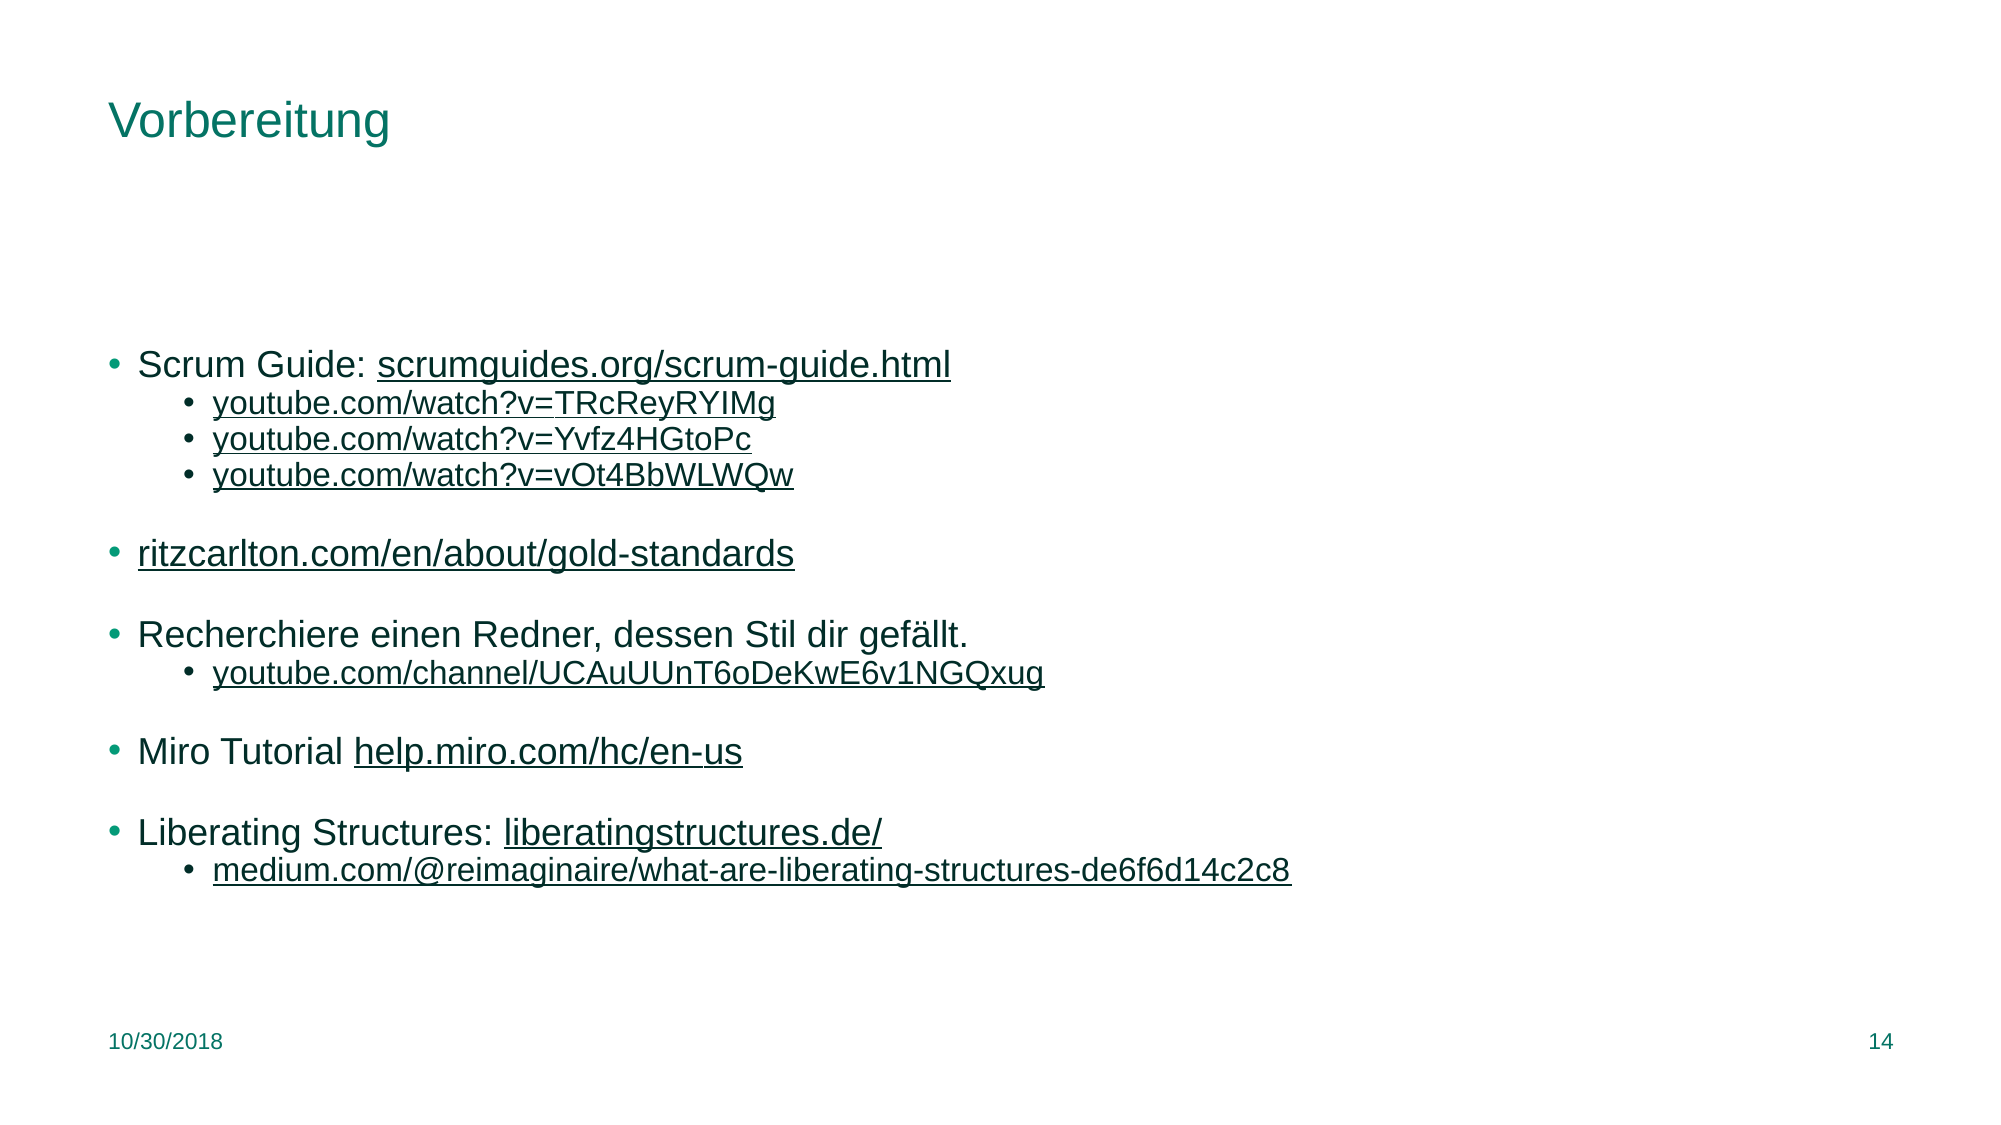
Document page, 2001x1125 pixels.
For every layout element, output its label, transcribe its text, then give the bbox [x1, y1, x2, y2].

title Vorbereitung [108, 94, 1377, 243]
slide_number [108, 1015, 404, 1065]
list Scrum Guide: scrumguides.org/scrum-guide.html youtube.com/watch?v=TRcReyRYIMg youtube.com/watch?v=Yvfz4HGtoPc youtube.com/watch?v=vOt4BbWLWQw ritzcarlton.com/en/about/gold-standards Recherchiere einen Redner, dessen Stil dir gefällt. youtube.com/channel/UCAuUUnT6oDeKwE6v1NGQxug Miro Tutorial help.miro.com/hc/en-us Liberating Structures: liberatingstructures.de/ medium.com/@reimaginaire/what-are-liberating-structures-de6f6d14c2c8 [108, 345, 1377, 960]
slide_number 14 [1805, 1015, 1894, 1065]
